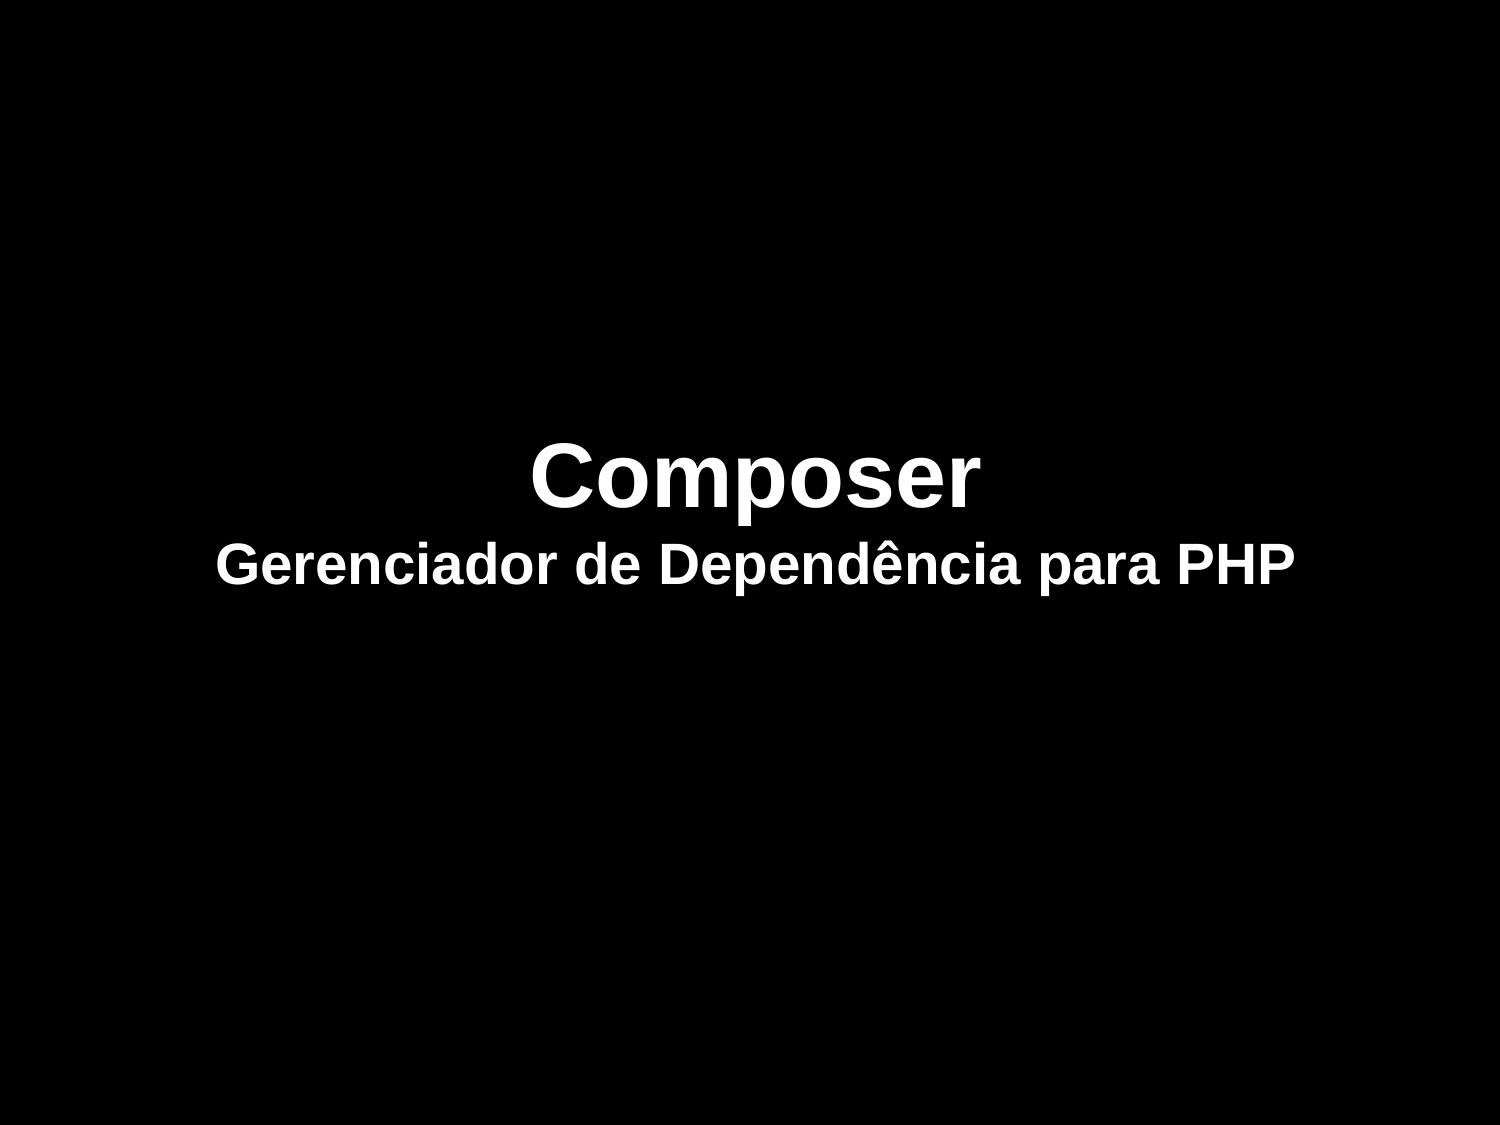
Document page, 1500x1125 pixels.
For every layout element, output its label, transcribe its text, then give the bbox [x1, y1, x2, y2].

text_box Composer Gerenciador de Dependência para PHP [76, 408, 1436, 604]
